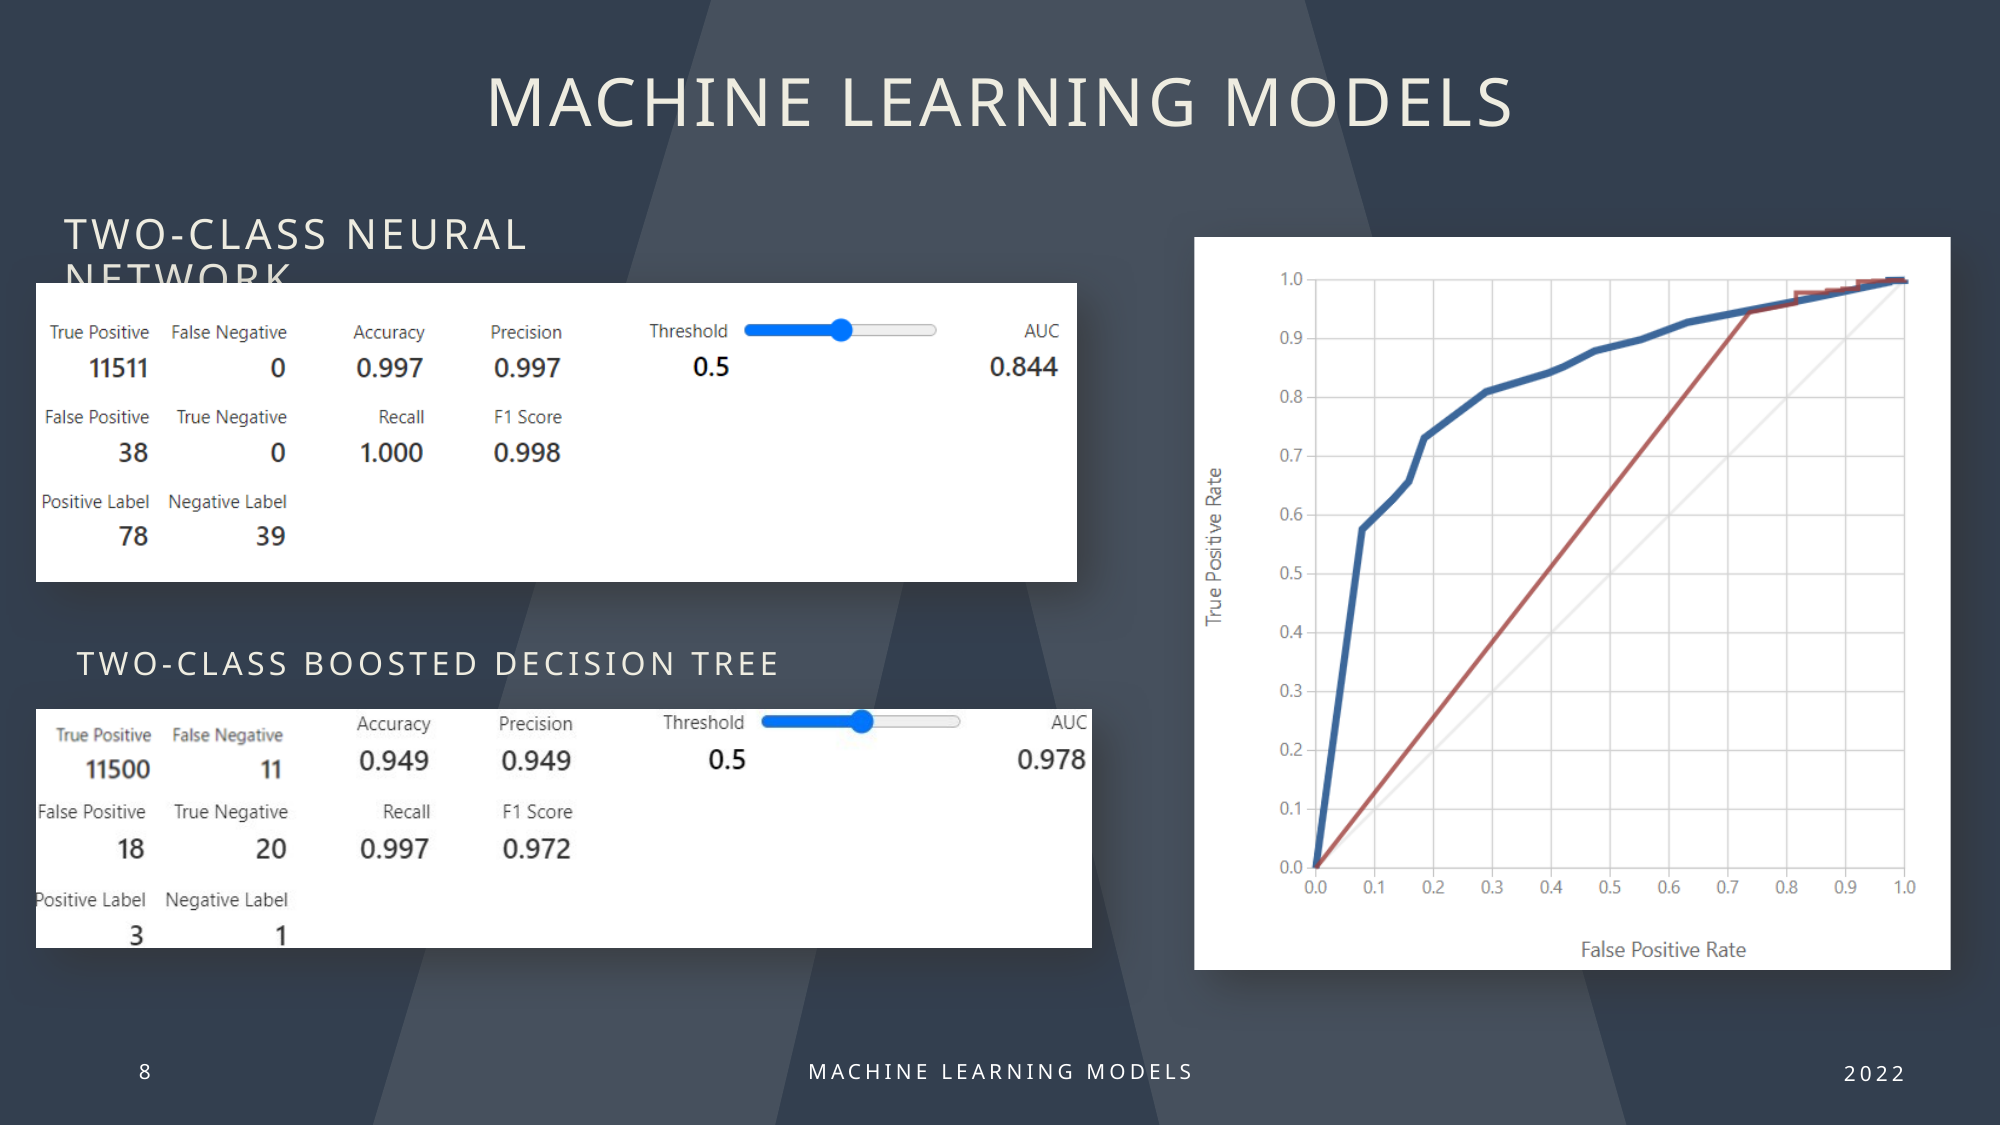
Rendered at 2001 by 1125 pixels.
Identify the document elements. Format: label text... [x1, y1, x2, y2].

slide_number 8 [123, 1042, 574, 1103]
picture [36, 283, 1077, 582]
picture [1194, 237, 1951, 970]
title Machine learning models [137, 61, 1863, 143]
footer Machine learning models [662, 1042, 1338, 1103]
picture [36, 709, 1092, 948]
slide_number 2022 [1468, 1042, 1919, 1103]
list Two-class boosted decision tree [61, 639, 850, 694]
list Two-class neural network [49, 206, 768, 273]
